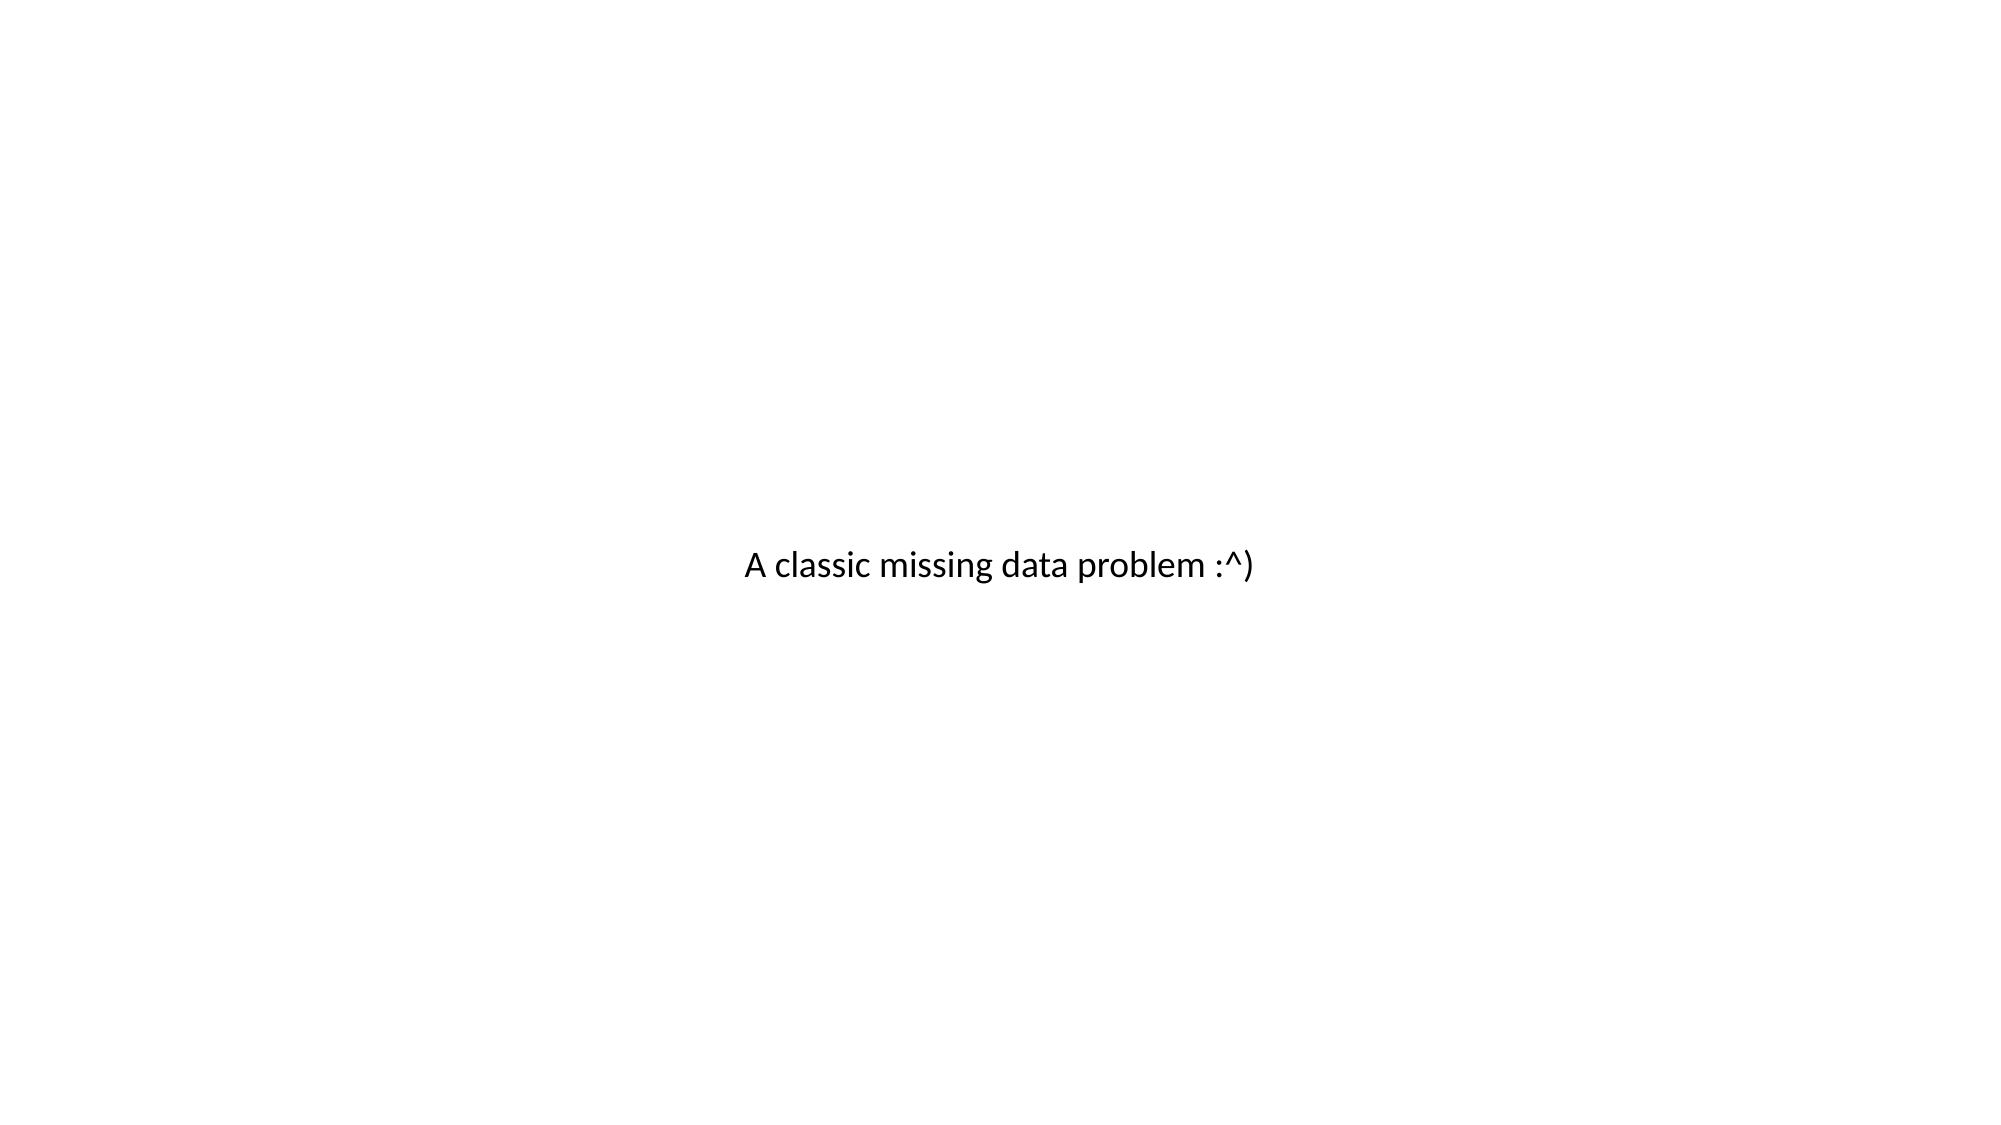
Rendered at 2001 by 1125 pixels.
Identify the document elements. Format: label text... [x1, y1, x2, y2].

text_box A classic missing data problem :^) [573, 532, 1427, 592]
